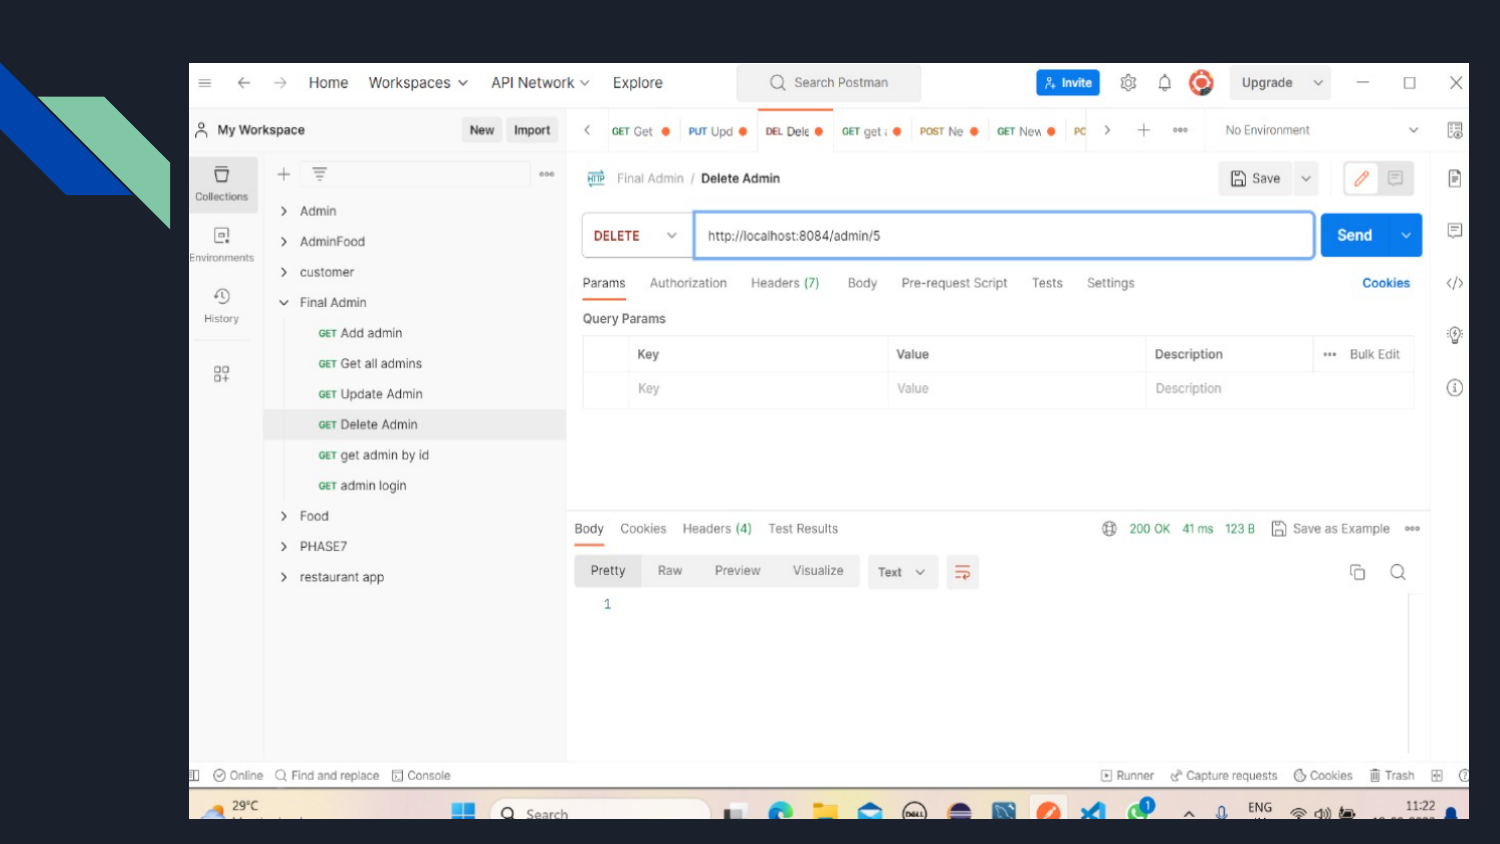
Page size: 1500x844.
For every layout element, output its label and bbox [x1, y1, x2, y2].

picture [189, 62, 1470, 819]
